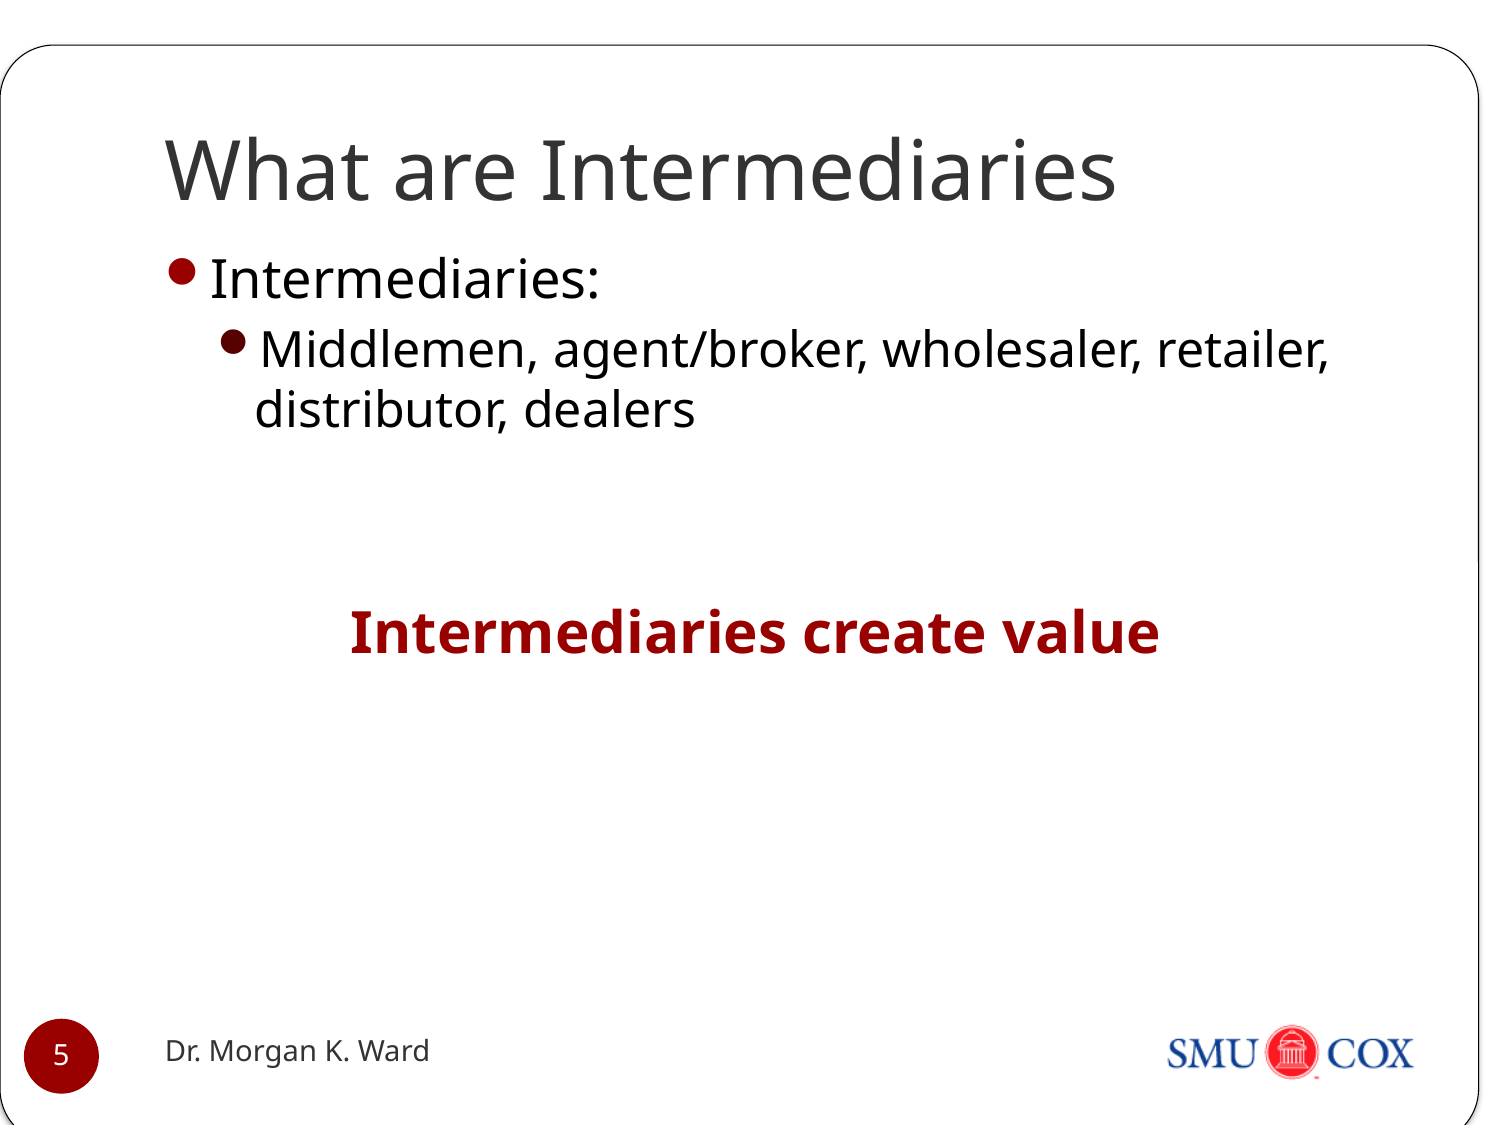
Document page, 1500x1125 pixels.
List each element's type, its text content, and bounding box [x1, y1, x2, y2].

list Intermediaries: Middlemen, agent/broker, wholesaler, retailer, distributor, dealers [150, 237, 1425, 988]
picture [1155, 1012, 1427, 1093]
slide_number 5 [23, 1018, 99, 1094]
footer Dr. Morgan K. Ward [150, 1012, 800, 1088]
text_box Intermediaries create value [162, 587, 1350, 673]
title What are Intermediaries [150, 45, 1425, 233]
